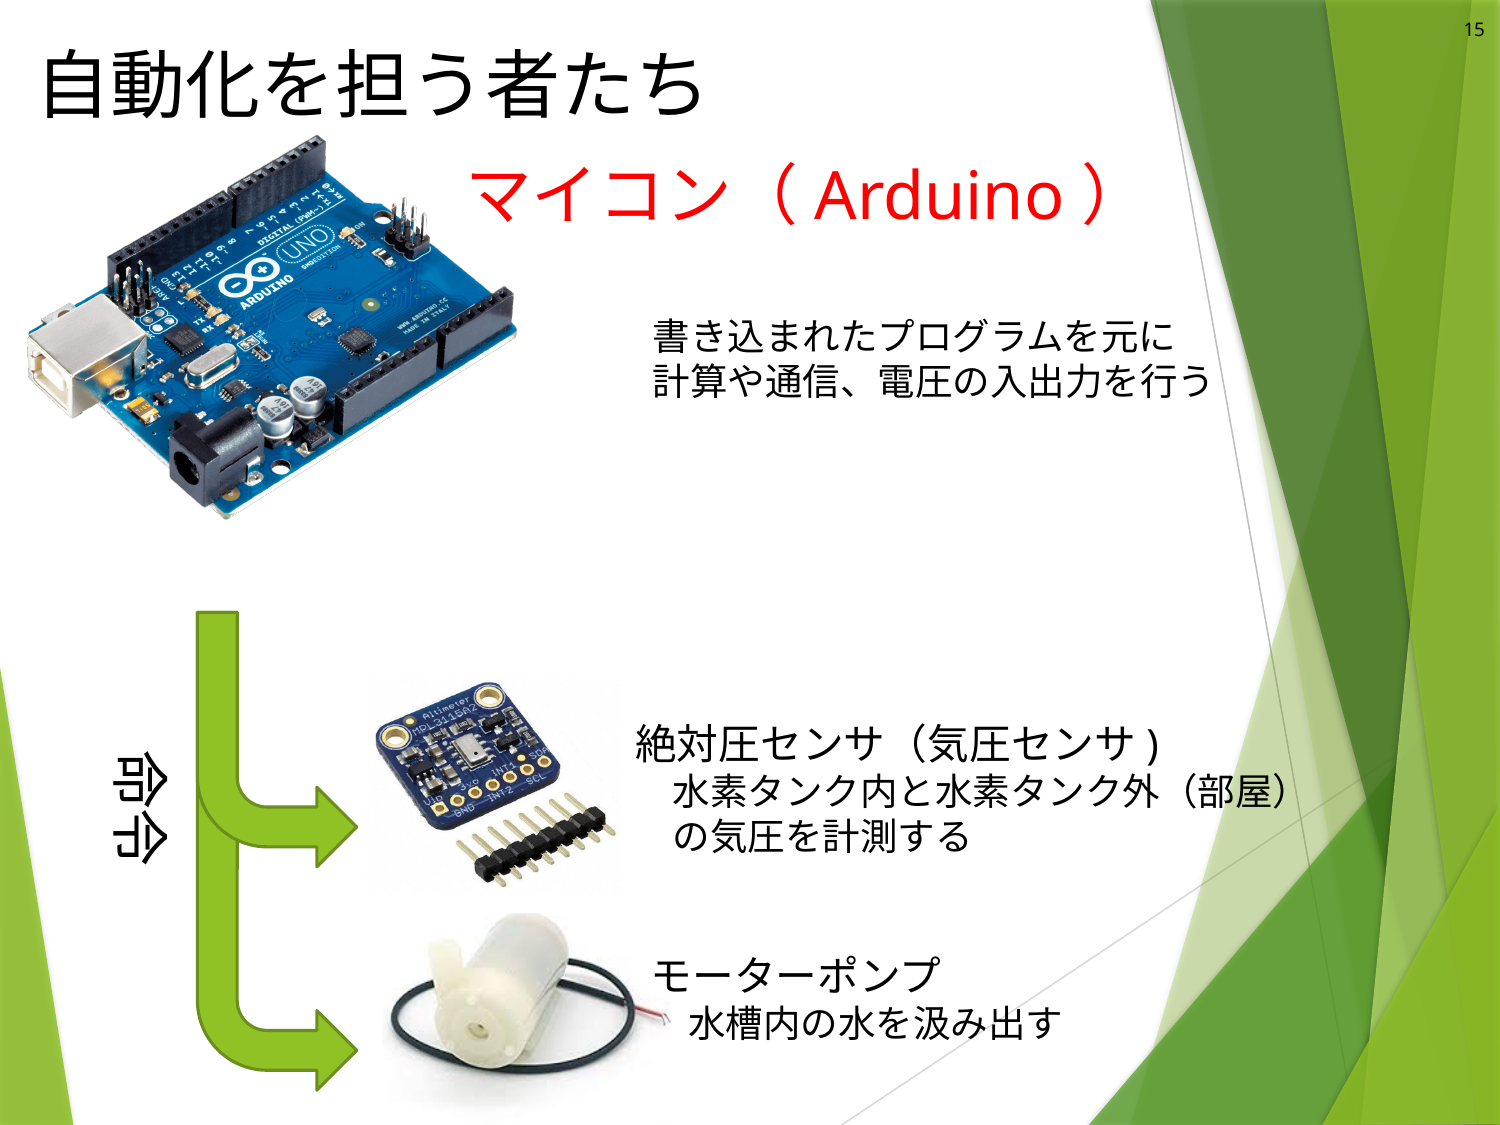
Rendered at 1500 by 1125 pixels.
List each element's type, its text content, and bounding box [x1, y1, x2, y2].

text_box [195, 610, 358, 869]
text_box モーターポンプ 水槽内の水を汲み出す [677, 942, 1500, 1053]
text_box 命令 [83, 735, 185, 906]
text_box 絶対圧センサ（気圧センサ) 水素タンク内と水素タンク外（部屋） の気圧を計測する [625, 711, 1500, 866]
text_box マイコン（Arduino） 書き込まれたプログラムを元に 計算や通信、電圧の入出力を行う [527, 145, 1281, 410]
picture [366, 658, 673, 1125]
picture [20, 131, 522, 522]
slide_number 15 [1415, 0, 1500, 60]
text_box [195, 782, 358, 1092]
title 自動化を担う者たち [20, 29, 1063, 145]
